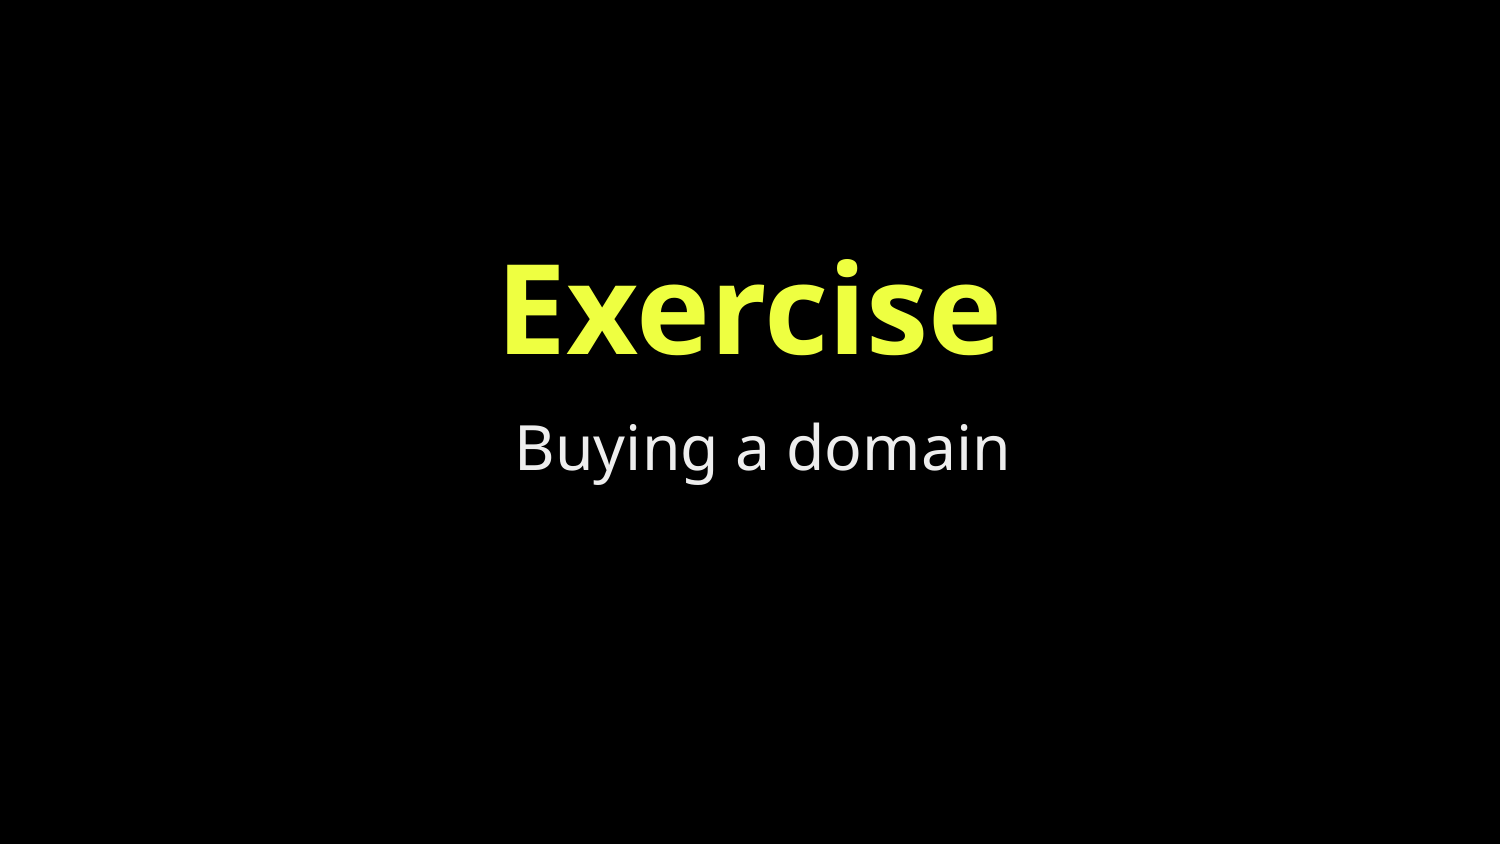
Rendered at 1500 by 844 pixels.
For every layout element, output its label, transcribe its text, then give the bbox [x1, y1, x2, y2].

subtitle Buying a domain [481, 381, 1045, 464]
